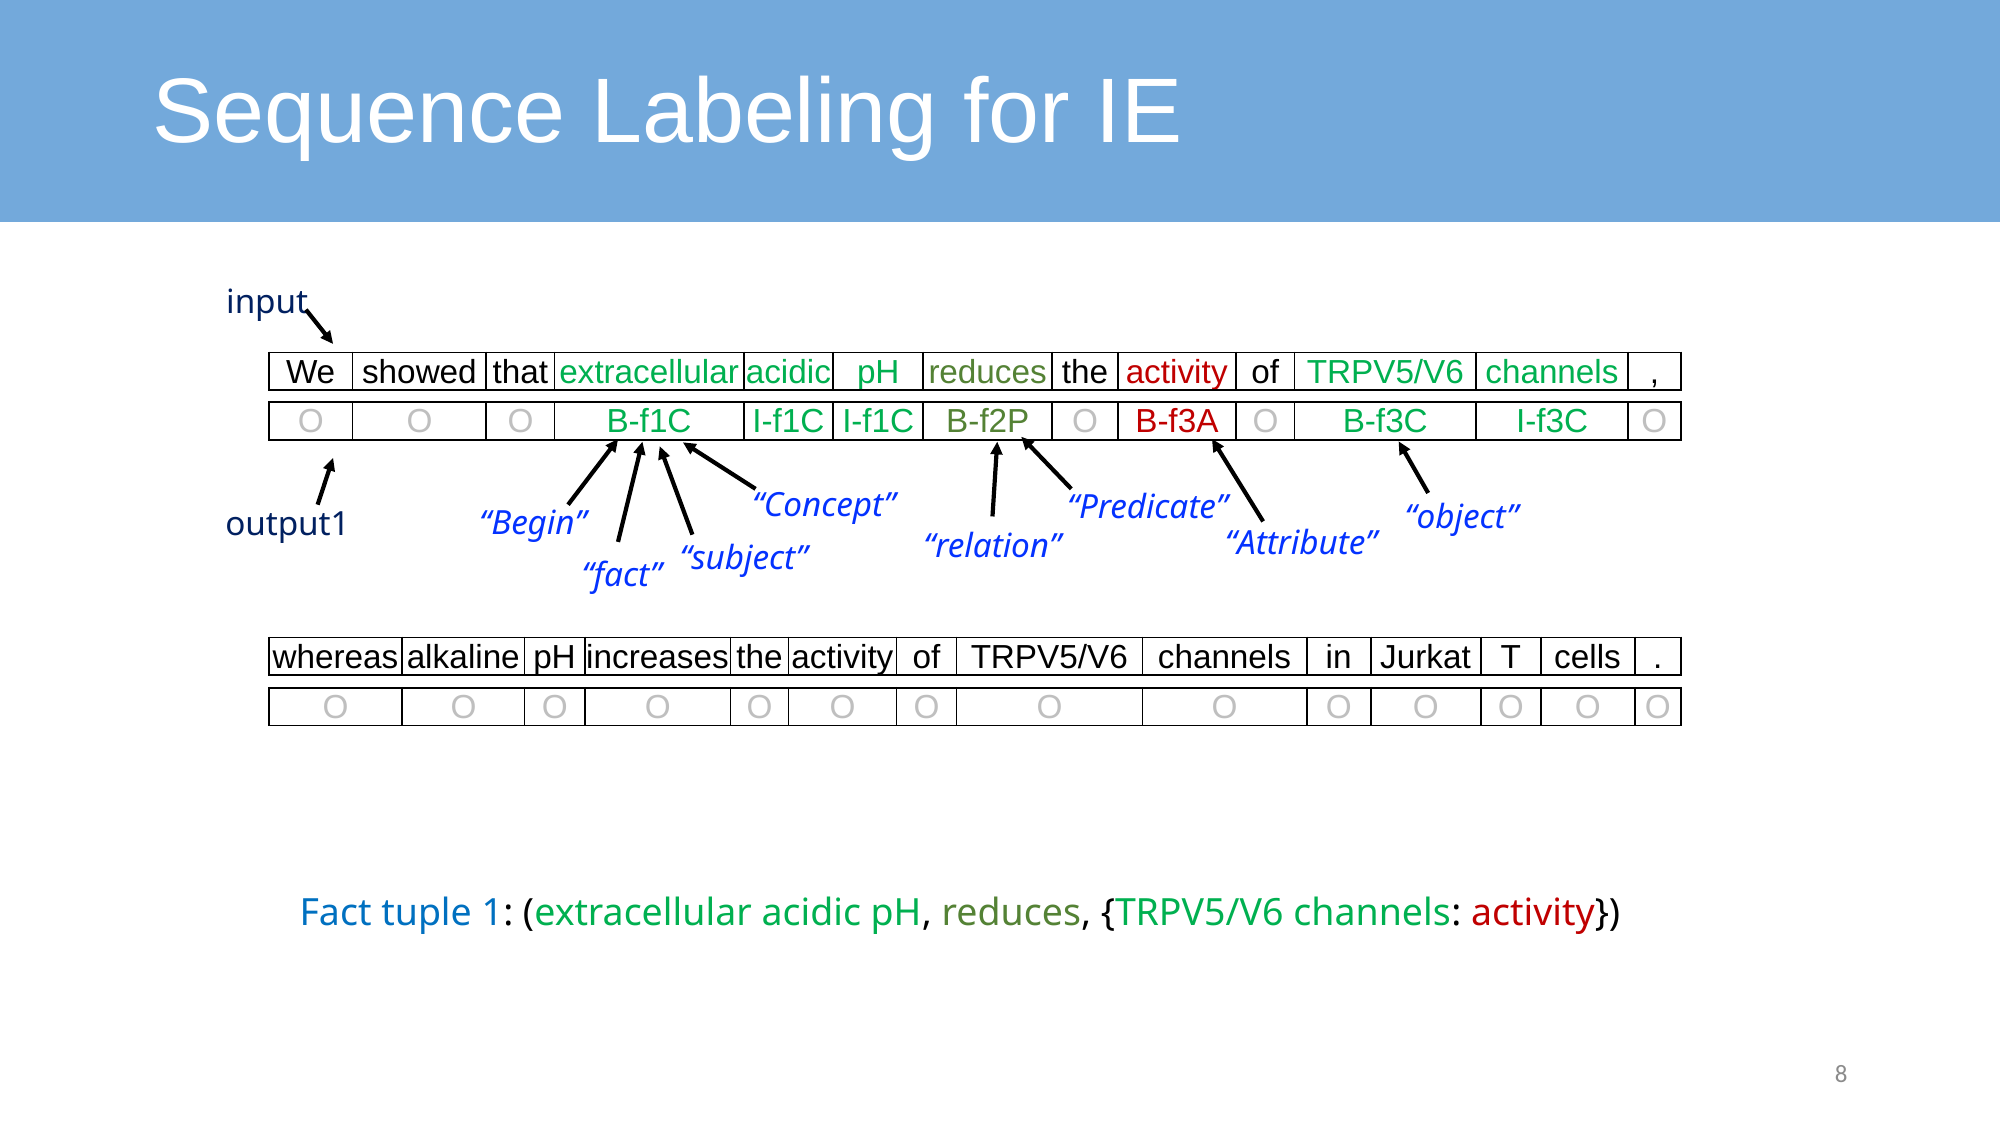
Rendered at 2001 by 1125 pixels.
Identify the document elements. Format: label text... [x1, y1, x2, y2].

table_header O [1308, 689, 1370, 725]
table_header extracellular [555, 353, 743, 389]
table_header of [897, 638, 956, 674]
table_header activity [789, 638, 896, 674]
table_header O [586, 689, 730, 725]
table_header O [1372, 689, 1480, 725]
table_header B-f1C [555, 403, 743, 439]
table_header whereas [270, 638, 401, 674]
text_box “Attribute” [1210, 514, 1393, 569]
table_header We [270, 353, 352, 389]
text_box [992, 441, 998, 517]
table_header O [1143, 689, 1306, 725]
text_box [659, 446, 693, 535]
table_header B-f3A [1119, 403, 1235, 439]
table_header . [1636, 638, 1680, 674]
table_header O [731, 689, 788, 725]
table_header TRPV5/V6 [957, 638, 1142, 674]
text_box “Begin” [464, 493, 602, 549]
table_header the [1053, 353, 1117, 389]
table_header I-f1C [834, 403, 922, 439]
table_header O [525, 689, 584, 725]
table_header O [1636, 689, 1680, 725]
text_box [1021, 436, 1072, 489]
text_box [1398, 441, 1429, 493]
table_header pH [834, 353, 922, 389]
table_header O [957, 689, 1142, 725]
table_header pH [525, 638, 584, 674]
table_header increases [586, 638, 730, 674]
table_header B-f2P [924, 403, 1051, 439]
table_header O [403, 689, 524, 725]
slide_number 8 [1412, 1042, 1863, 1103]
title Sequence Labeling for IE [137, 4, 1863, 222]
text_box “relation” [908, 516, 1077, 572]
table_header I-f1C [745, 403, 832, 439]
text_box “object” [1389, 487, 1534, 543]
table_header O [270, 403, 352, 439]
table_header the [731, 638, 788, 674]
table_header acidic [745, 353, 832, 389]
table_header channels [1143, 638, 1306, 674]
table_header of [1237, 353, 1294, 389]
table_header reduces [924, 353, 1051, 389]
text_box “subject” [664, 528, 823, 584]
table_header O [270, 689, 401, 725]
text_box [305, 309, 334, 344]
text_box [317, 458, 333, 505]
table_header , [1629, 353, 1680, 389]
table_header cells [1542, 638, 1634, 674]
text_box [618, 441, 643, 542]
table_header O [353, 403, 485, 439]
table_header O [1053, 403, 1117, 439]
table_header O [789, 689, 896, 725]
text_box “Concept” [737, 475, 911, 531]
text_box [1212, 438, 1264, 522]
table_header Jurkat [1372, 638, 1480, 674]
text_box output1 [210, 494, 365, 550]
table_header O [1482, 689, 1540, 725]
table_header O [1237, 403, 1294, 439]
table_header O [1542, 689, 1634, 725]
text_box “Predicate” [1052, 478, 1212, 533]
text_box input [211, 272, 323, 328]
text_box Fact tuple 1: (extracellular acidic pH, reduces, {TRPV5/V6 channels: activity}) [284, 880, 1682, 941]
table_header in [1308, 638, 1370, 674]
table_header that [487, 353, 554, 389]
table_header O [1629, 403, 1680, 439]
table_header T [1482, 638, 1540, 674]
table_header showed [353, 353, 485, 389]
table_header O [897, 689, 956, 725]
text_box “fact” [566, 545, 677, 601]
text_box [683, 442, 756, 489]
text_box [568, 439, 619, 505]
table_header activity [1119, 353, 1235, 389]
table_header B-f3C [1295, 403, 1475, 439]
table_header O [487, 403, 554, 439]
table_header channels [1477, 353, 1627, 389]
table_header TRPV5/V6 [1295, 353, 1475, 389]
table_header I-f3C [1477, 403, 1627, 439]
table_header alkaline [403, 638, 524, 674]
